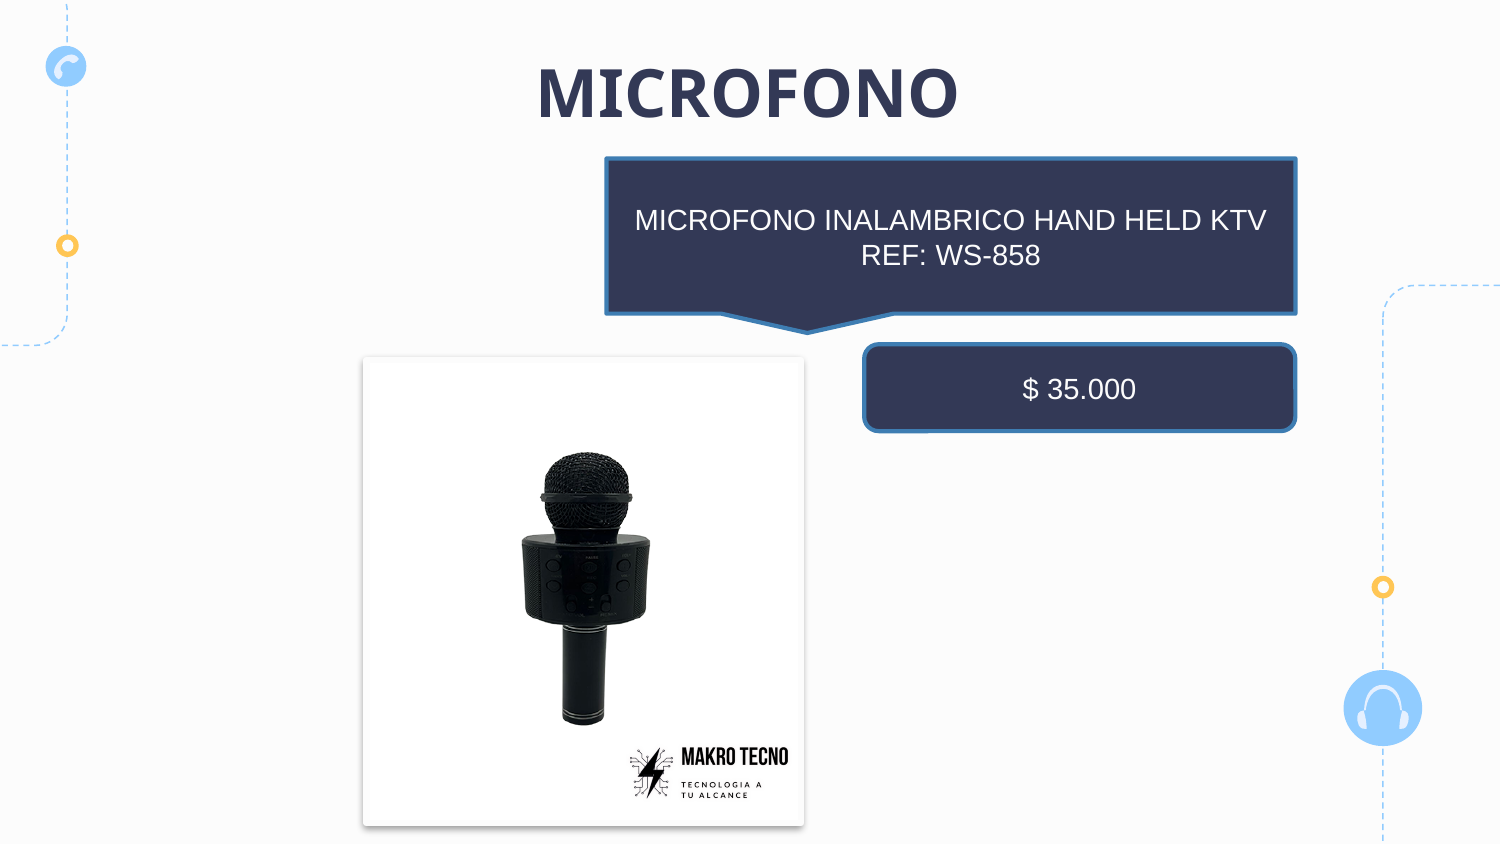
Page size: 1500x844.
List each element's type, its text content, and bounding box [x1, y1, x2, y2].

text_box MICROFONO INALAMBRICO HAND HELD KTV REF: WS-858 [604, 156, 1298, 336]
text_box [363, 357, 804, 826]
picture [369, 377, 838, 844]
title MICROFONO [279, 38, 1218, 159]
text_box $ 35.000 [862, 342, 1298, 434]
